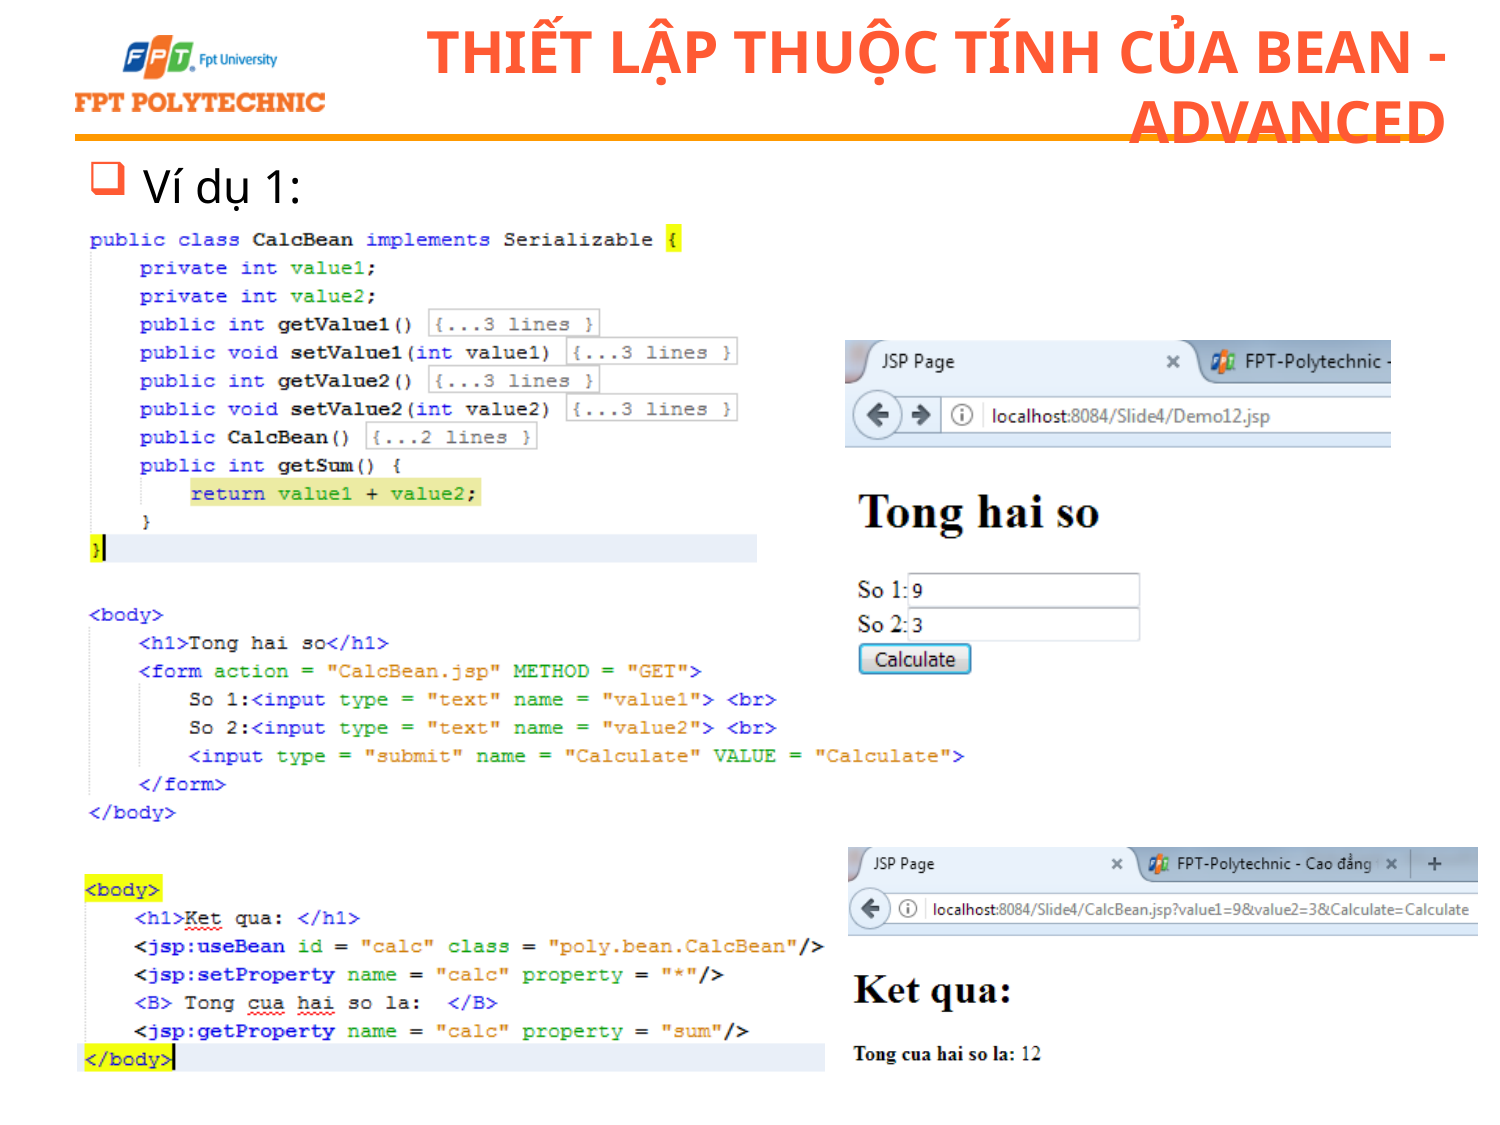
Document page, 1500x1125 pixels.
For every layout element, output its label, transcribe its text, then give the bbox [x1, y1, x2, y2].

picture [80, 224, 757, 569]
picture [80, 340, 1391, 826]
picture [77, 874, 825, 1076]
title Thiết lập thuộc tính của bean - Advanced [112, 45, 1463, 125]
picture [848, 847, 1479, 1071]
list Ví dụ 1: [72, 149, 1423, 1013]
picture [75, 35, 325, 112]
